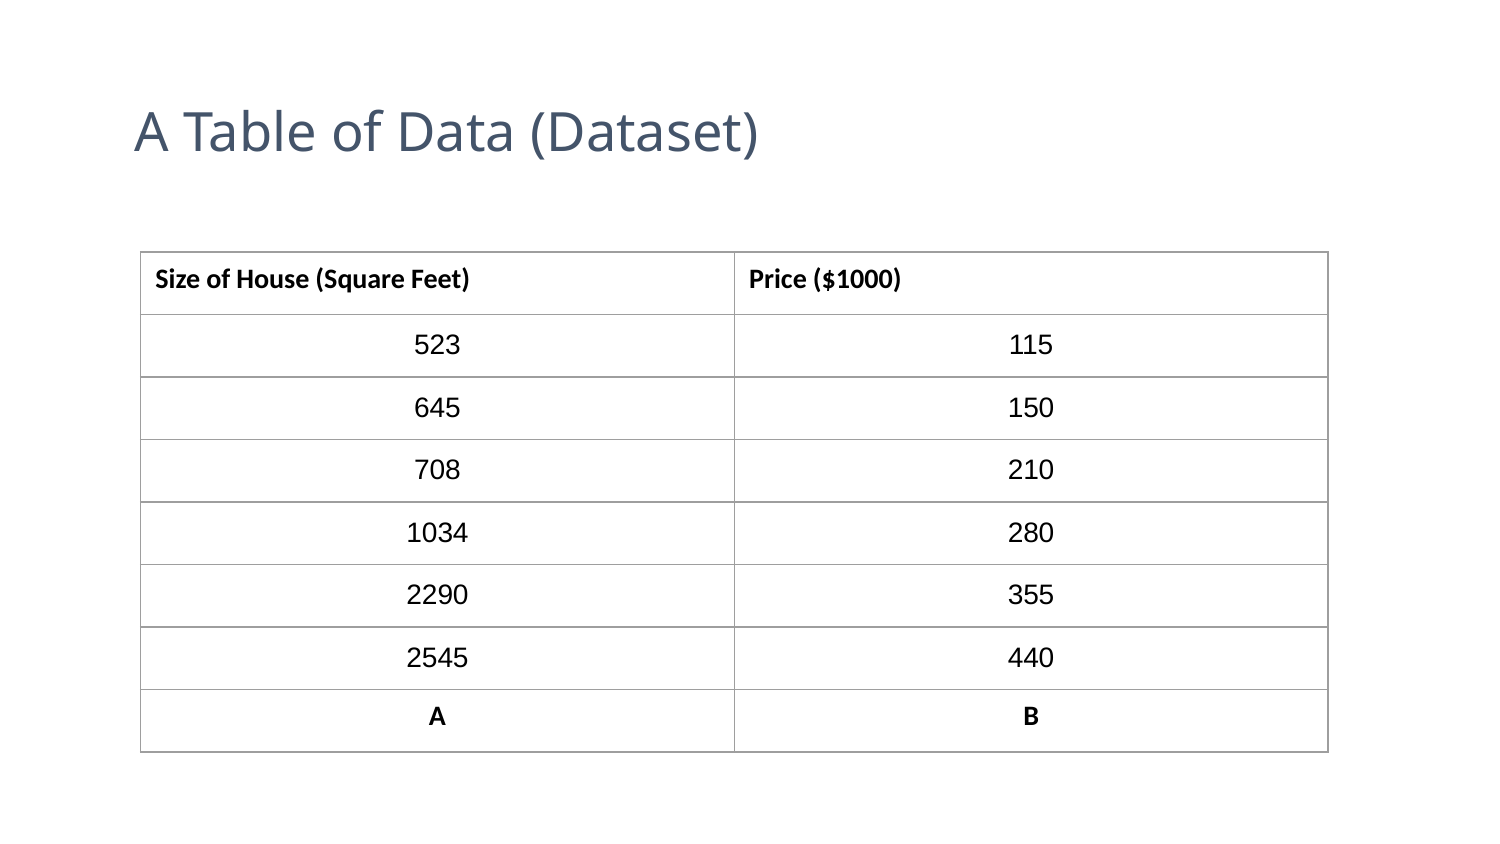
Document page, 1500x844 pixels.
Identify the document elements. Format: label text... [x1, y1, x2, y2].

table_cell 210 [735, 440, 1327, 501]
table_header Price ($1000) [735, 253, 1327, 314]
table_cell 355 [735, 565, 1327, 626]
table_cell 280 [735, 503, 1327, 564]
table_cell 2545 [141, 628, 734, 689]
table_cell 708 [141, 440, 734, 501]
table_cell B [735, 690, 1327, 751]
table_cell 2290 [141, 565, 734, 626]
table_cell 150 [735, 378, 1327, 439]
title A Table of Data (Dataset) [119, 89, 1381, 178]
table_cell A [141, 690, 734, 751]
table_cell 523 [141, 315, 734, 376]
table_cell 645 [141, 378, 734, 439]
table_cell 1034 [141, 503, 734, 564]
table_cell 440 [735, 628, 1327, 689]
table_header Size of House (Square Feet) [141, 253, 734, 314]
table_cell 115 [735, 315, 1327, 376]
